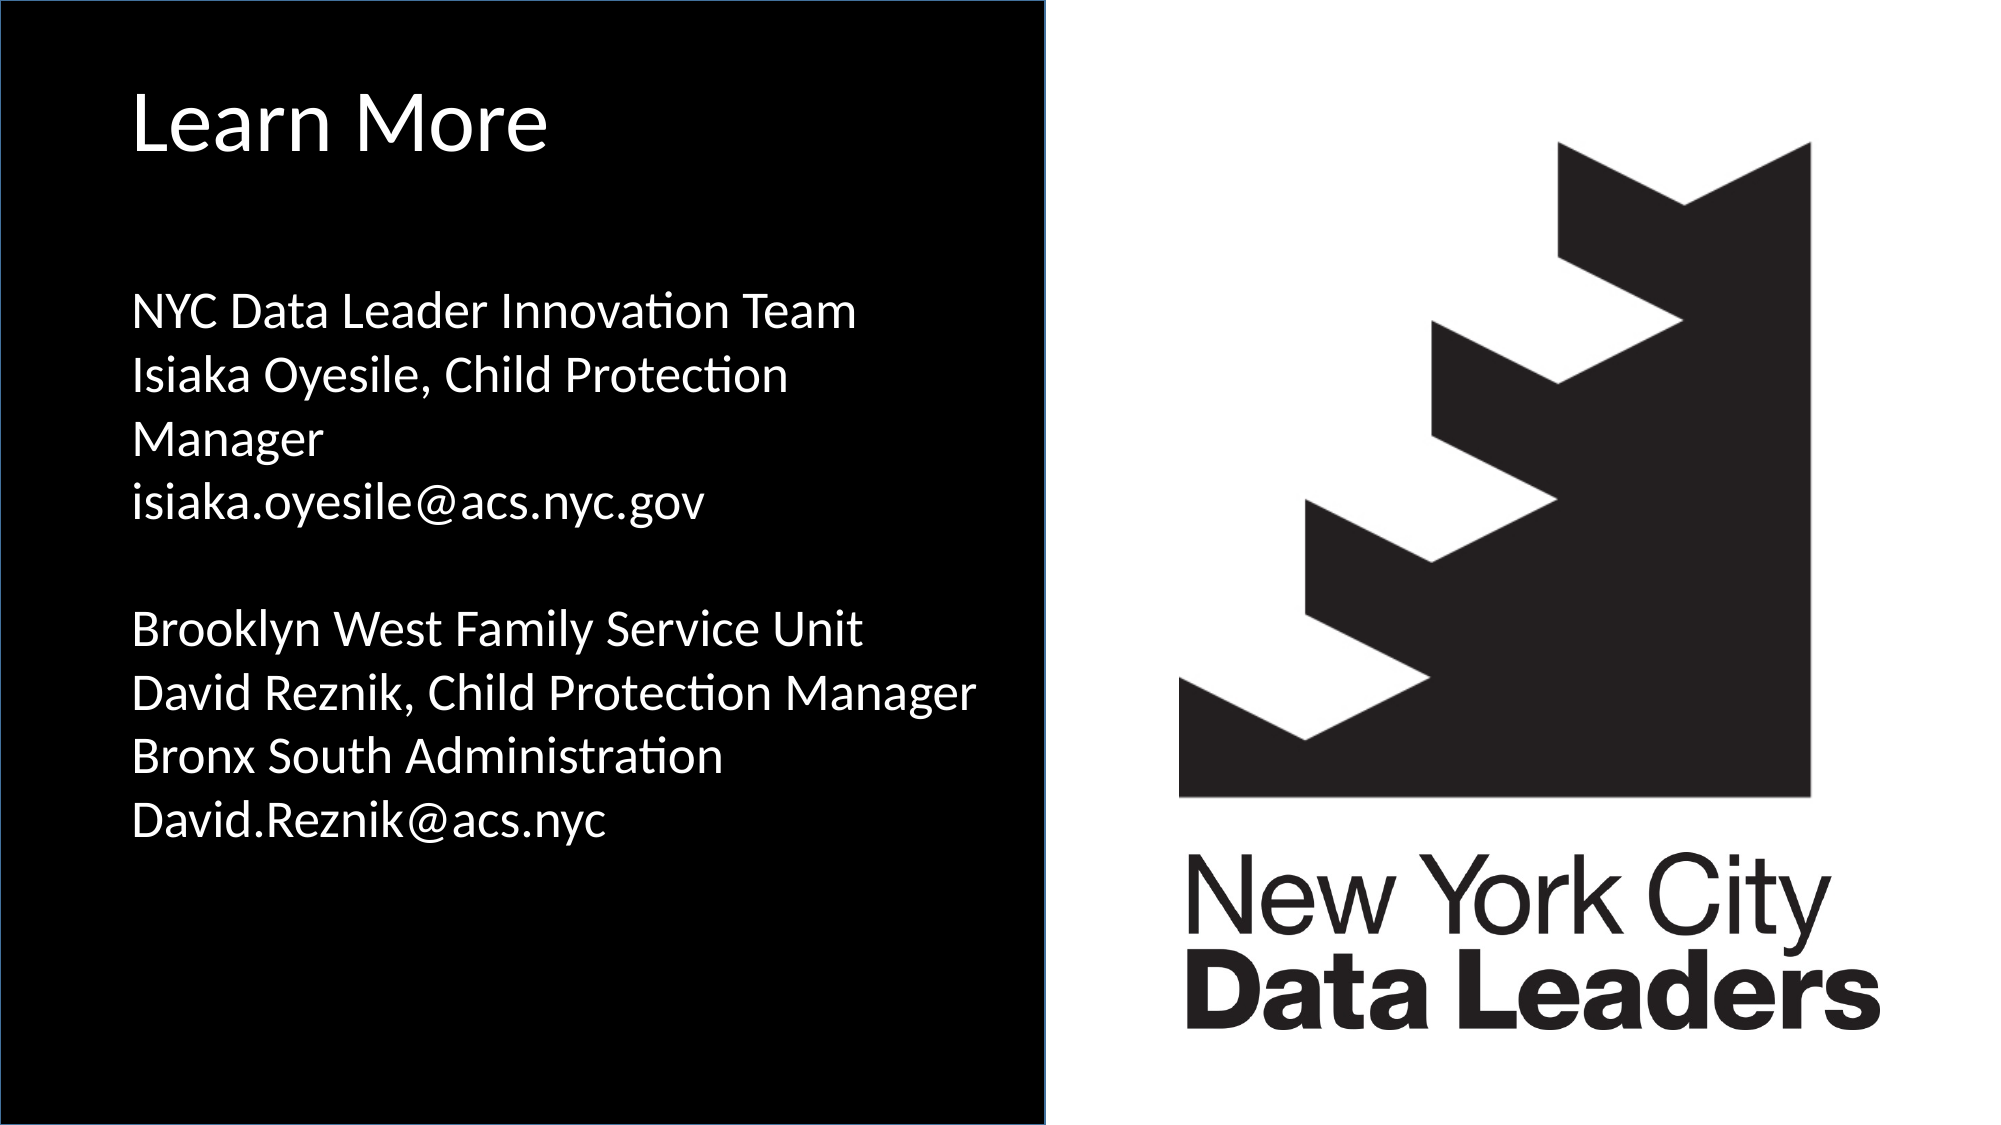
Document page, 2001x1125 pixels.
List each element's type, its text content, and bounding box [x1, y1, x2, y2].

list Learn More NYC Data Leader Innovation Team Isiaka Oyesile, Child Protection Manager isiaka.oyesile@acs.nyc.gov Brooklyn West Family Service Unit David Reznik, Child Protection Manager Bronx South Administration David.Reznik@acs.nyc [116, 54, 994, 900]
picture [1179, 71, 1850, 804]
picture [1179, 852, 1880, 1030]
text_box [0, 0, 1046, 1125]
